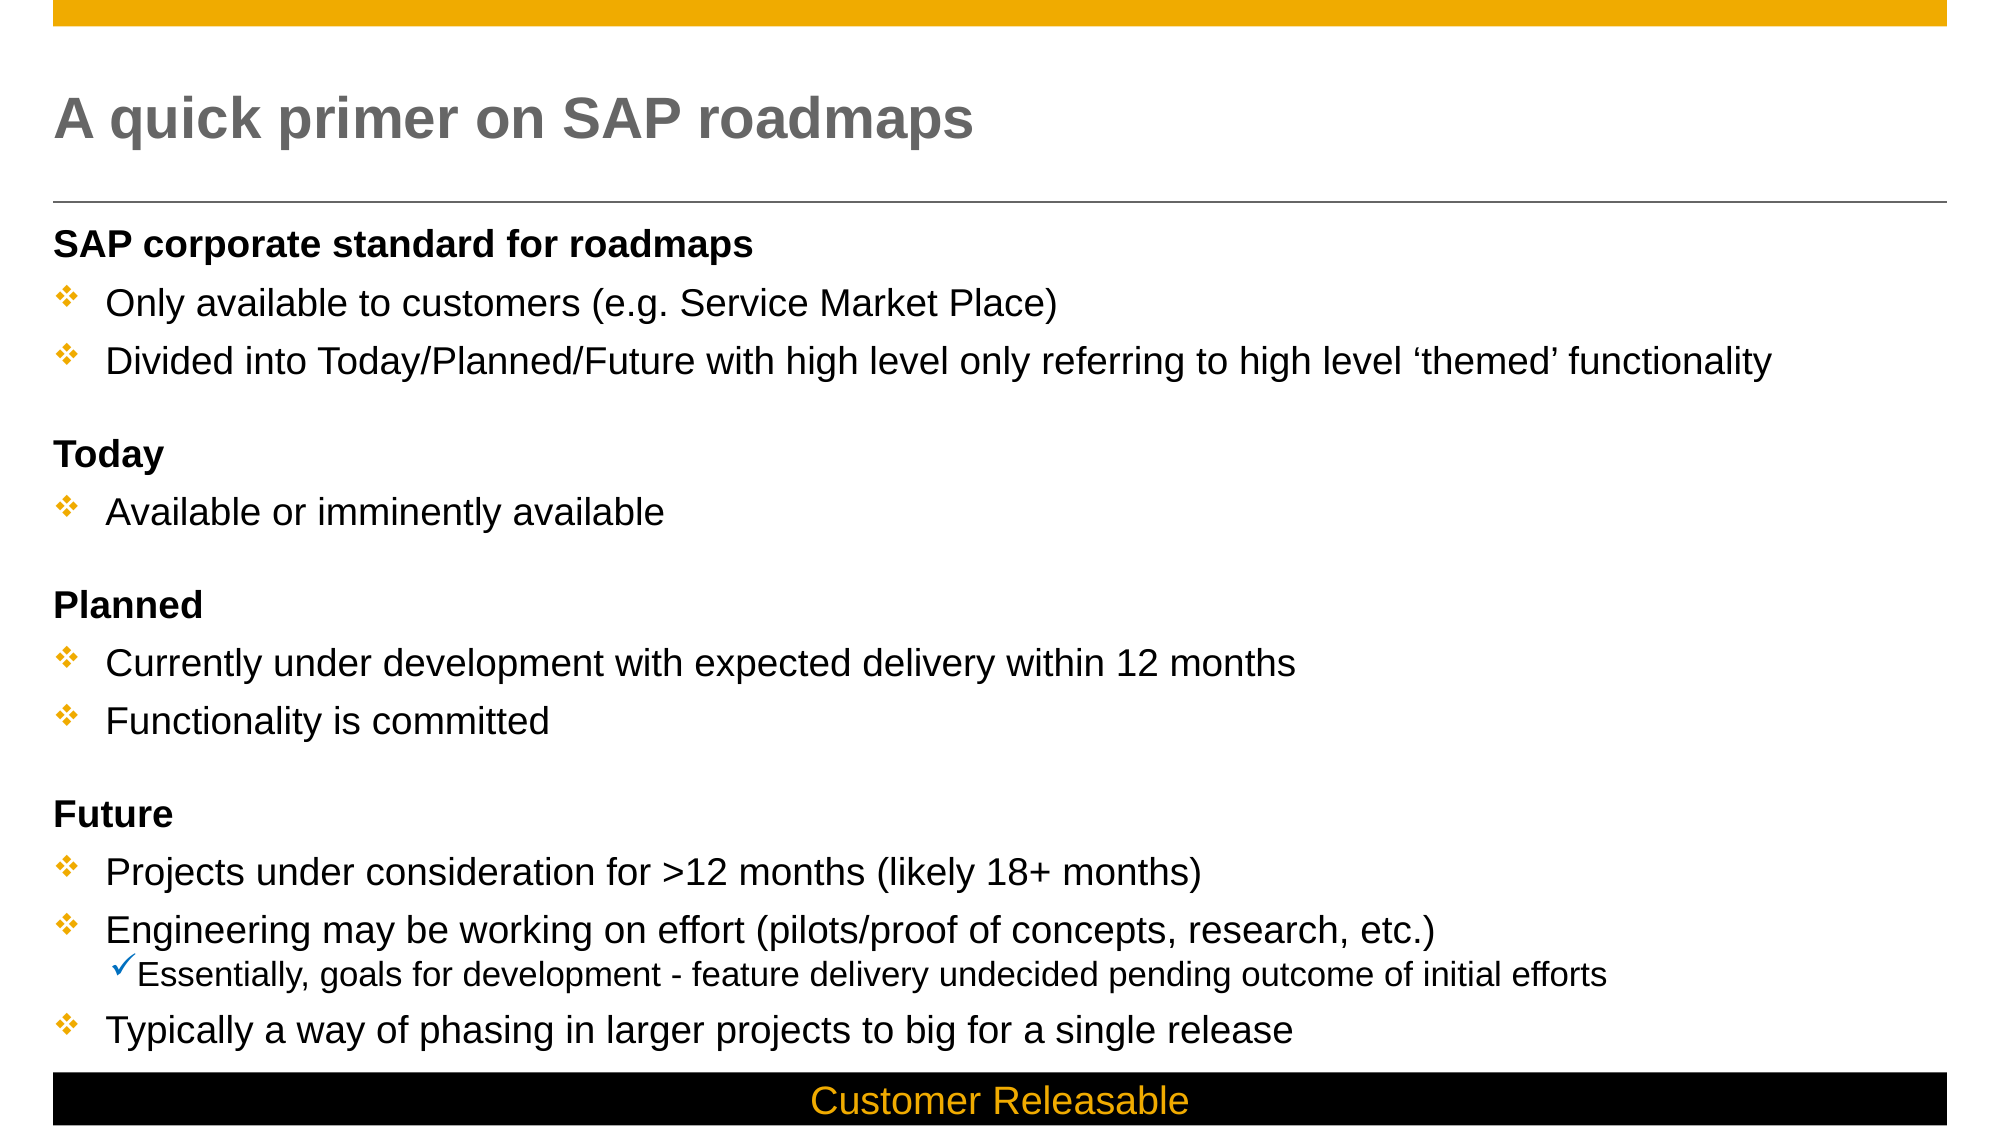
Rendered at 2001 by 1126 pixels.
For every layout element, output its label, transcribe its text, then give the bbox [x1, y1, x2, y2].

list SAP corporate standard for roadmaps Only available to customers (e.g. Service Market Place) Divided into Today/Planned/Future with high level only referring to high level ‘themed’ functionality Today Available or imminently available Planned Currently under development with expected delivery within 12 months Functionality is committed Future Projects under consideration for >12 months (likely 18+ months) Engineering may be working on effort (pilots/proof of concepts, research, etc.) Essentially, goals for development - feature delivery undecided pending outcome of initial efforts Typically a way of phasing in larger projects to big for a single release [53, 219, 1947, 1058]
title A quick primer on SAP roadmaps [53, 53, 1947, 178]
